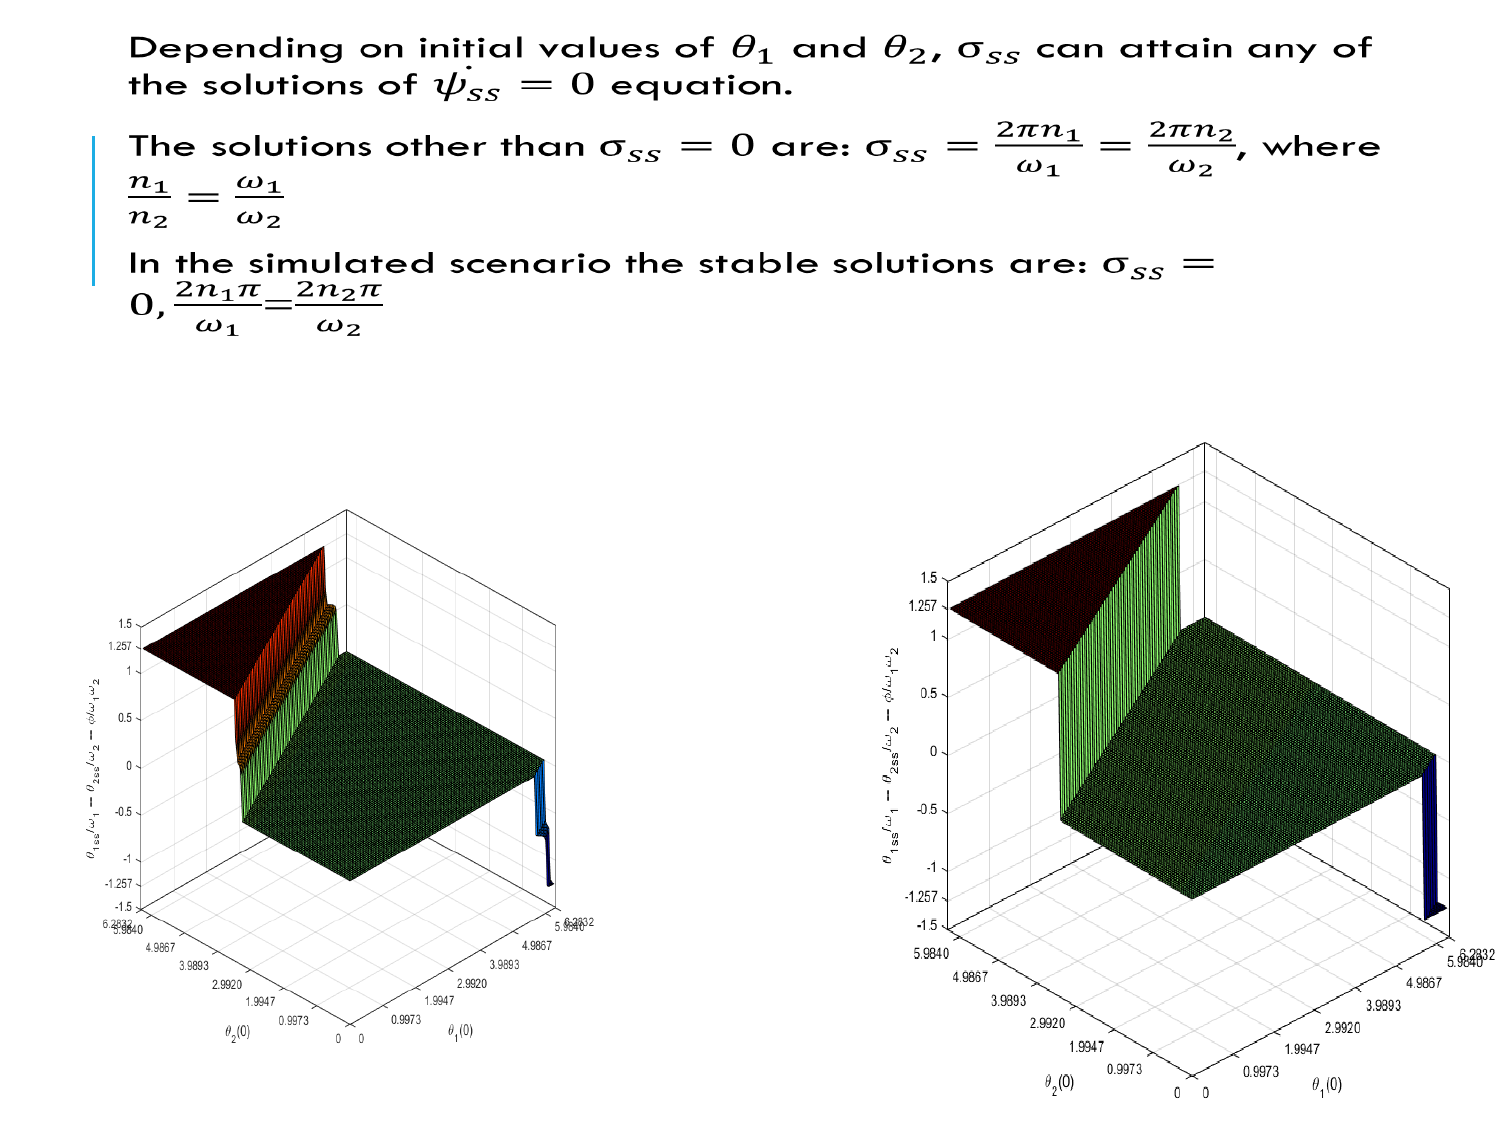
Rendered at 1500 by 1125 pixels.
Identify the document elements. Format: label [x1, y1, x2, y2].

list [97, 17, 1425, 343]
picture [874, 439, 1500, 1102]
picture [74, 503, 601, 1060]
